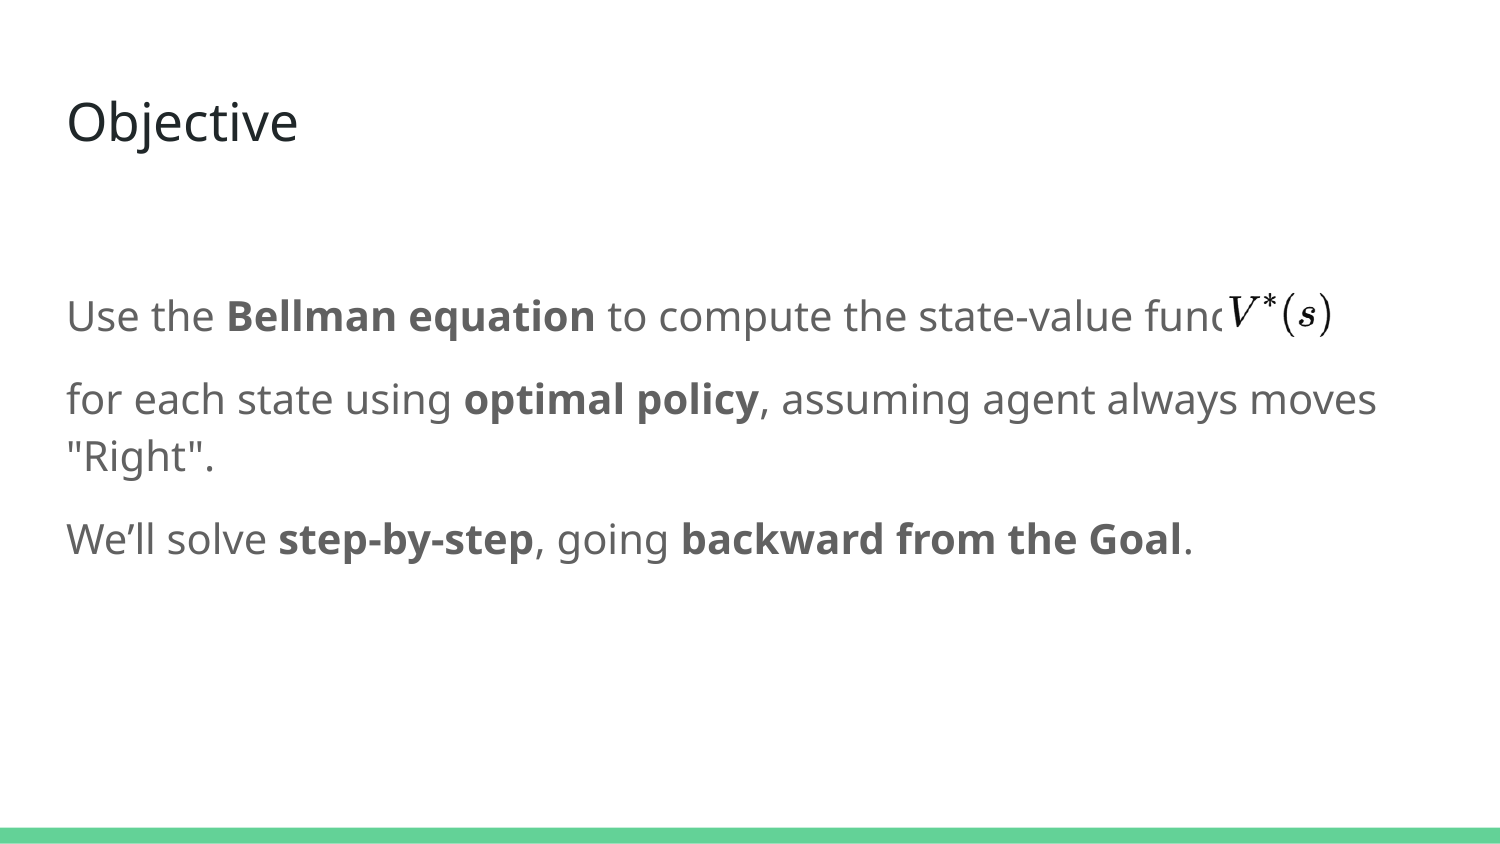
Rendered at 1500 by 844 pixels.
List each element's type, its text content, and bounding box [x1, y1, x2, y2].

title Objective [51, 72, 1449, 167]
list Use the Bellman equation to compute the state-value function for each state using optimal policy, assuming agent always moves "Right". We’ll solve step-by-step, going backward from the Goal. [51, 267, 1449, 750]
picture [1222, 288, 1332, 341]
